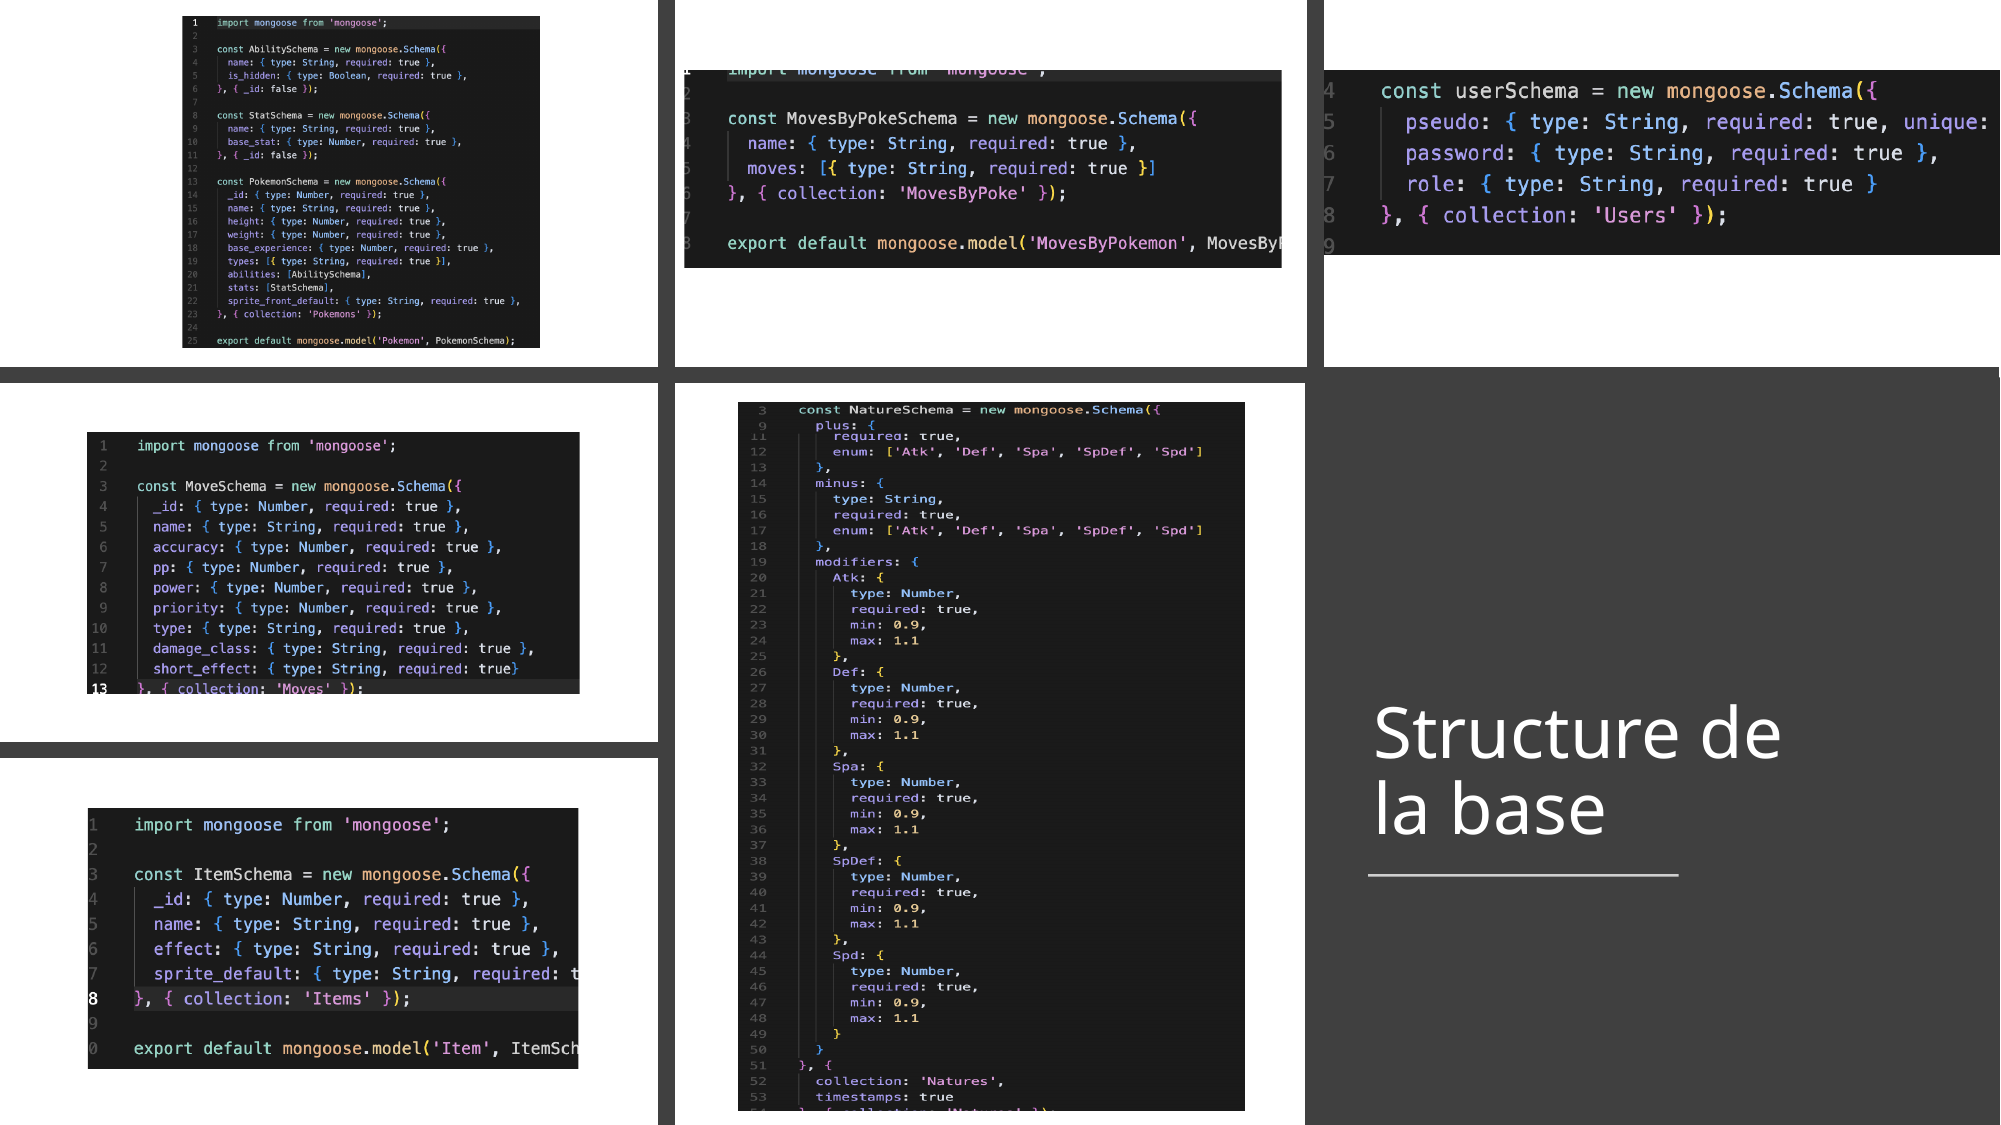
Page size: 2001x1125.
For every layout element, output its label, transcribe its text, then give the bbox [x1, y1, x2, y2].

picture [181, 0, 542, 348]
picture [1317, 69, 2000, 311]
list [86, 432, 581, 695]
text_box [1303, 383, 2000, 1125]
picture [729, 382, 1246, 1112]
picture [87, 808, 579, 1069]
picture [683, 69, 1283, 312]
title Structure de la base [1358, 478, 1825, 858]
